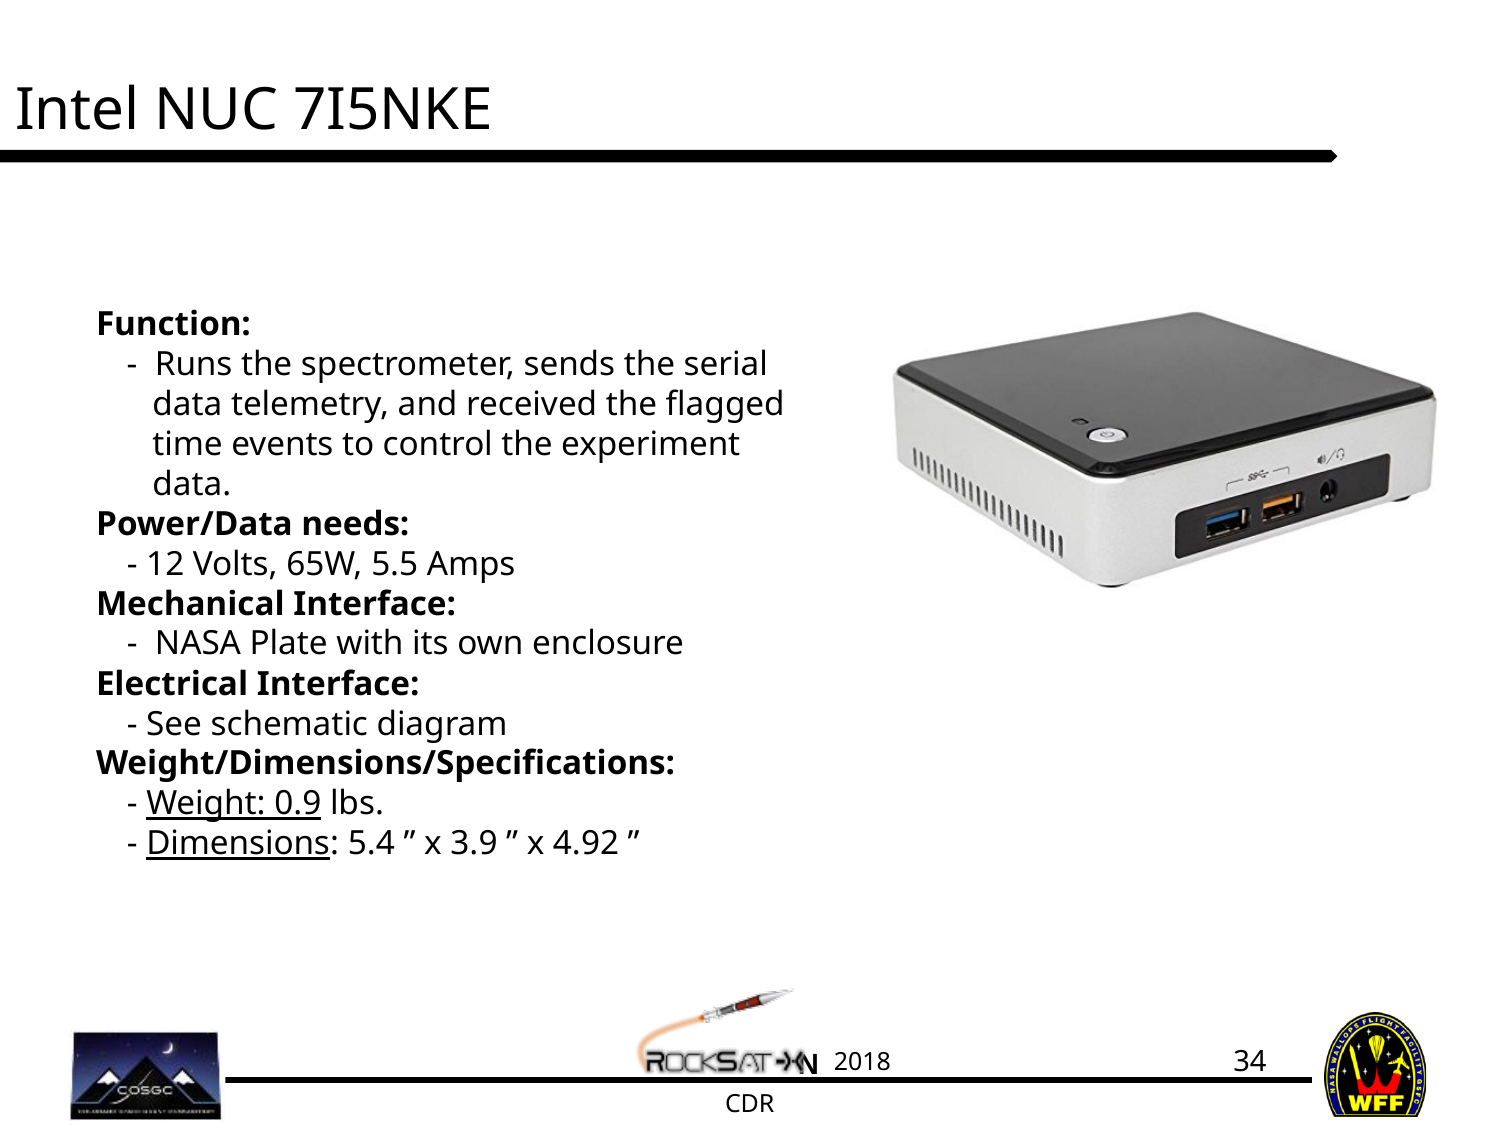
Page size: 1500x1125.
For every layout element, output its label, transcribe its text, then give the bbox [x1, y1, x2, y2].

text_box Function: - Runs the spectrometer, sends the serial data telemetry, and received the flagged time events to control the experiment data. Power/Data needs: - 12 Volts, 65W, 5.5 Amps Mechanical Interface: - NASA Plate with its own enclosure Electrical Interface: - See schematic diagram Weight/Dimensions/Specifications: - Weight: 0.9 lbs. - Dimensions: 5.4 ” x 3.9 ” x 4.92 ” [81, 294, 833, 894]
picture [622, 984, 827, 1075]
picture [889, 244, 1440, 658]
title Intel NUC 7I5NKE [0, 12, 1350, 200]
picture [1324, 1012, 1427, 1117]
slide_number 34 [1074, 1034, 1425, 1113]
picture [64, 1029, 226, 1121]
